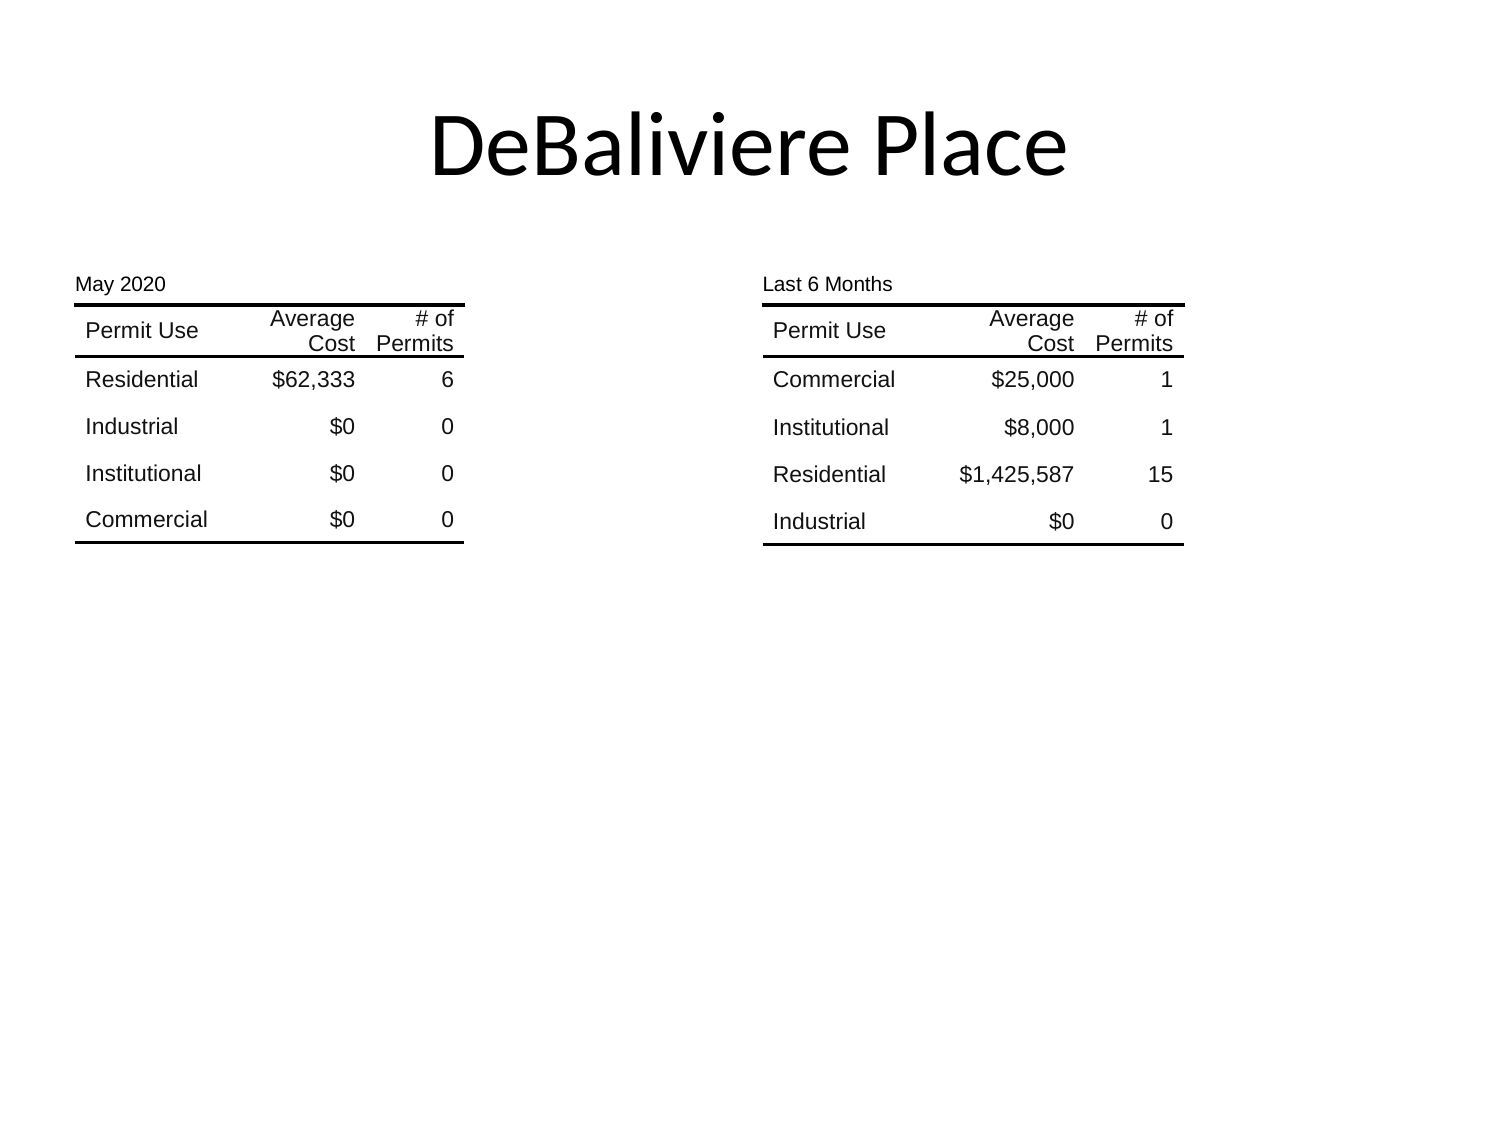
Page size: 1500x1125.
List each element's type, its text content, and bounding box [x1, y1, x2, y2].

table_cell 0 [366, 404, 464, 450]
table_cell Average Cost [928, 307, 1085, 355]
table_cell # of Permits [1085, 307, 1184, 355]
table_cell 15 [1085, 451, 1184, 498]
table_header May 2020 [76, 263, 464, 303]
table_cell 0 [1085, 498, 1184, 543]
table_cell 0 [366, 450, 464, 496]
table_cell Industrial [75, 404, 240, 450]
table_cell Industrial [763, 498, 928, 543]
table_cell 6 [366, 358, 464, 404]
table_cell 1 [1085, 404, 1184, 451]
table_cell $25,000 [928, 358, 1085, 404]
table_cell Residential [75, 358, 240, 404]
table_cell $0 [240, 404, 366, 450]
table_cell Commercial [75, 496, 240, 541]
table_cell Average Cost [240, 307, 366, 355]
table_cell 0 [366, 496, 464, 541]
table_cell Permit Use [763, 307, 928, 355]
table_cell $62,333 [240, 358, 366, 404]
table_cell Permit Use [75, 307, 240, 355]
title DeBaliviere Place [75, 45, 1425, 233]
table_cell 1 [1085, 358, 1184, 404]
table_cell $1,425,587 [928, 451, 1085, 498]
table_cell $0 [240, 450, 366, 496]
table_cell Institutional [763, 404, 928, 451]
table_cell Commercial [763, 358, 928, 404]
table_cell $8,000 [928, 404, 1085, 451]
table_cell Residential [763, 451, 928, 498]
table_header Last 6 Months [763, 263, 1183, 303]
table_cell $0 [240, 496, 366, 541]
table_cell $0 [928, 498, 1085, 543]
table_cell Institutional [75, 450, 240, 496]
table_cell # of Permits [366, 307, 464, 355]
